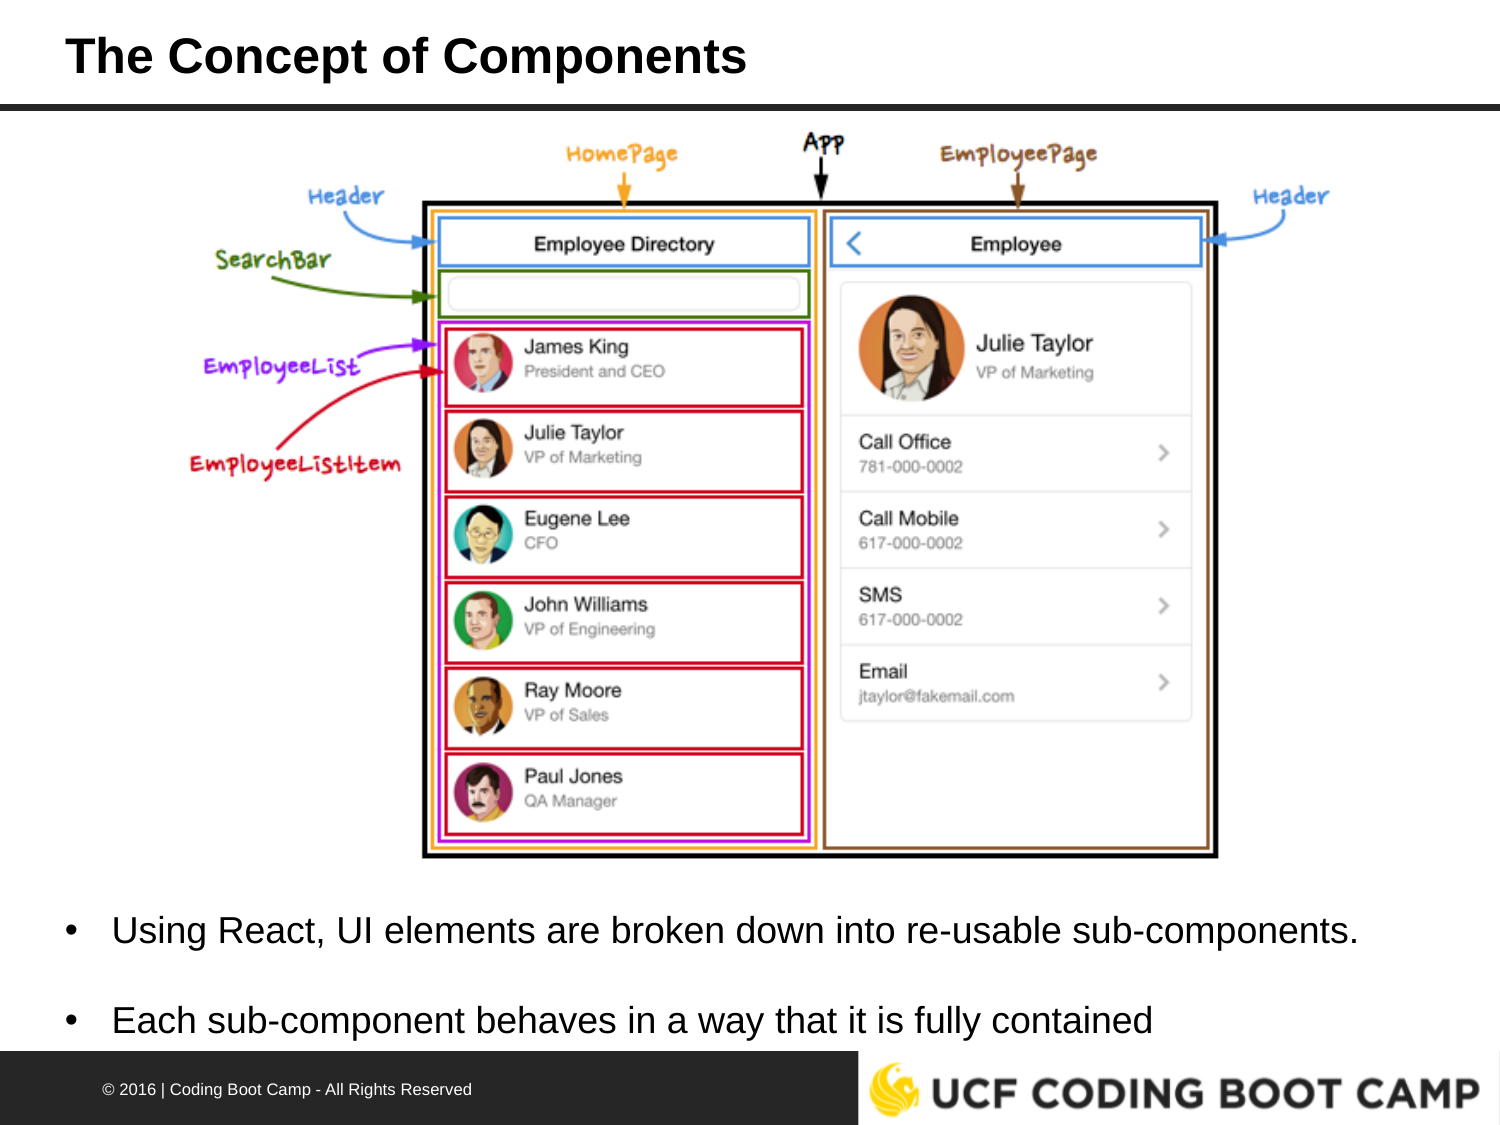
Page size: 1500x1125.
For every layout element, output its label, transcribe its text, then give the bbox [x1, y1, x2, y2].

text_box Using React, UI elements are broken down into re-usable sub-components. Each sub-component behaves in a way that it is fully contained [50, 899, 1474, 1049]
picture [176, 124, 1347, 881]
title The Concept of Components [50, 0, 948, 108]
picture [858, 1051, 1500, 1125]
